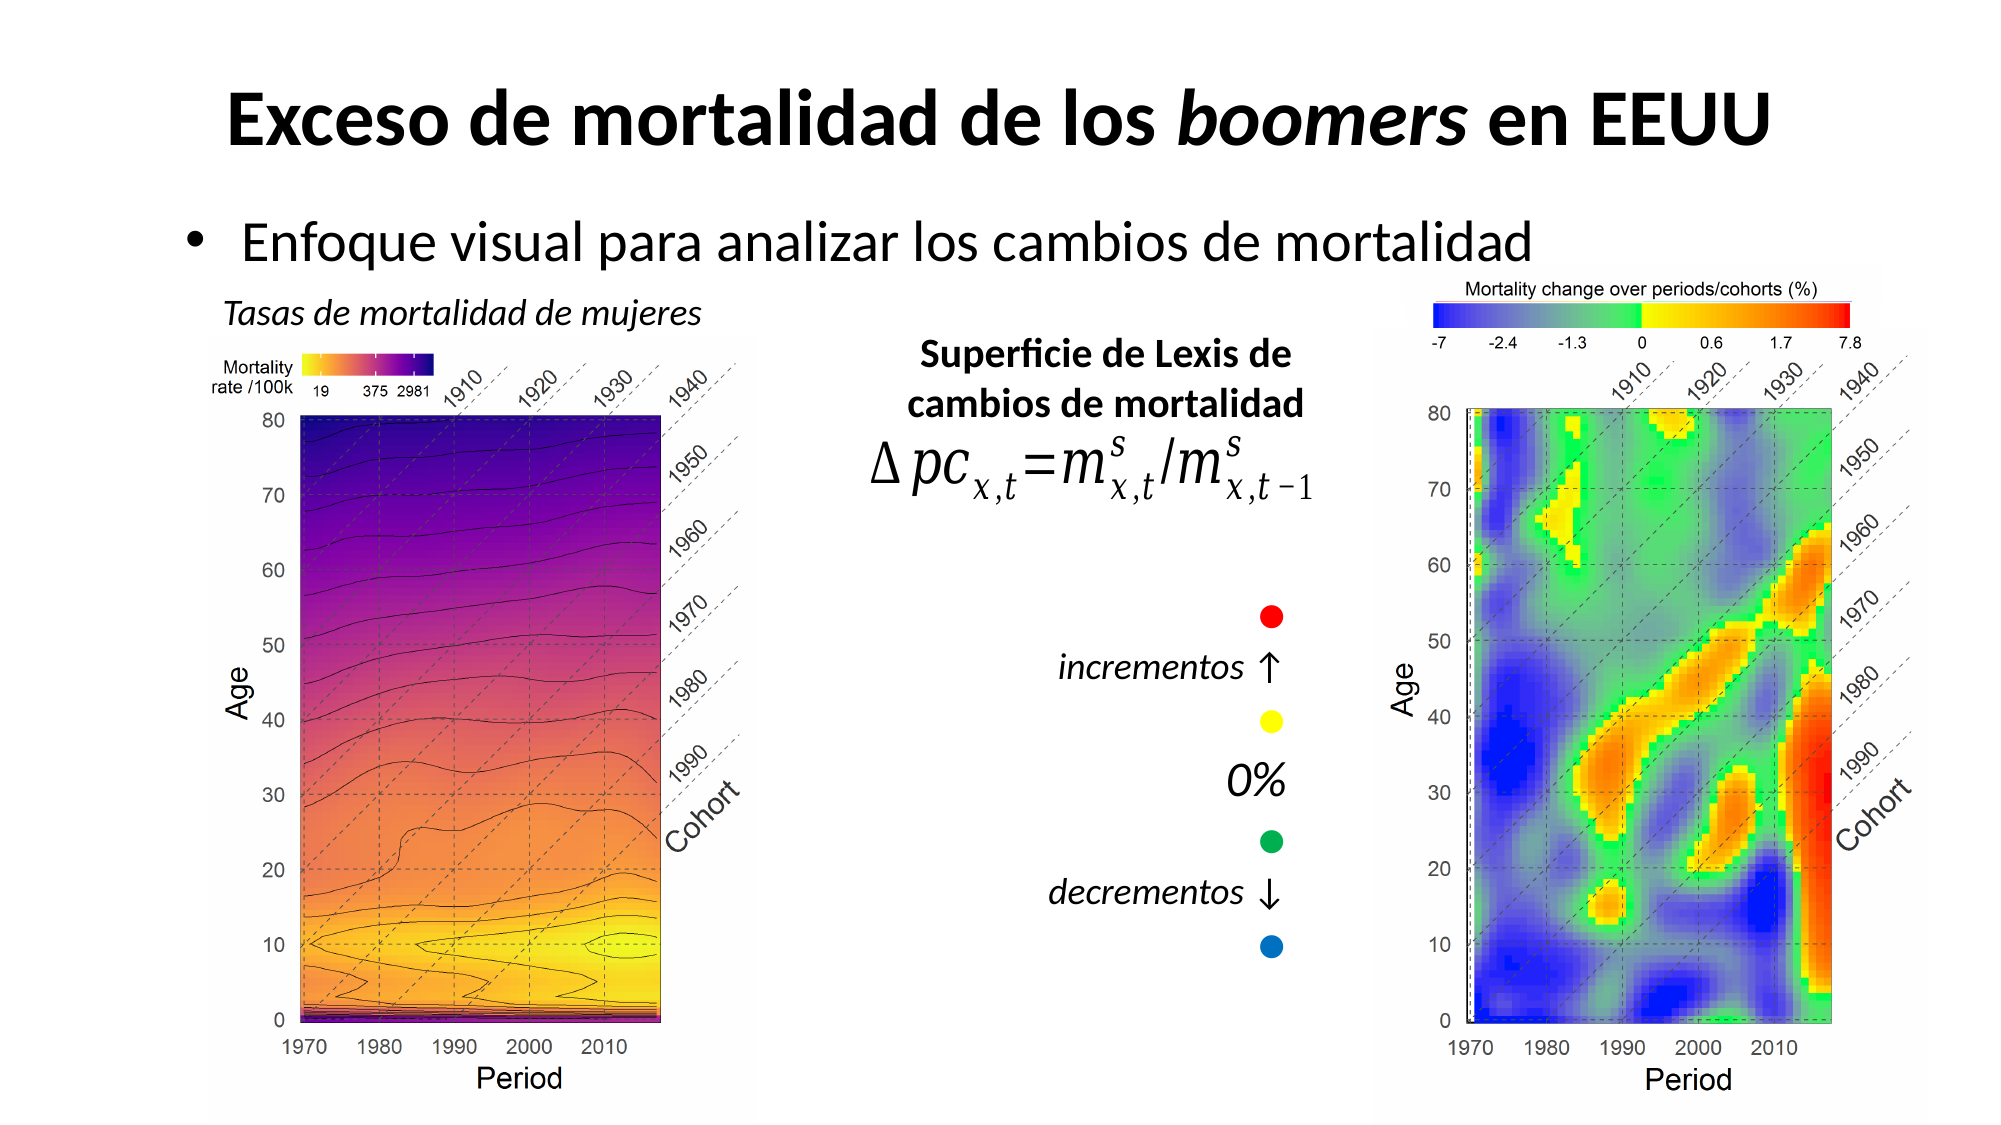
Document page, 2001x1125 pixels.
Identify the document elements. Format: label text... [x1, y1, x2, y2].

list Enfoque visual para analizar los cambios de mortalidad [170, 195, 1863, 308]
text_box ● incrementos ↑ ● 0% ● decrementos ↓ ● [1023, 574, 1302, 979]
picture [1373, 265, 1929, 1125]
picture [208, 335, 756, 1123]
text_box Tasas de mortalidad de mujeres [184, 280, 741, 341]
text_box Superficie de Lexis de cambios de mortalidad [881, 318, 1331, 434]
text_box Exceso de mortalidad de los boomers en EEUU [184, 19, 1816, 207]
